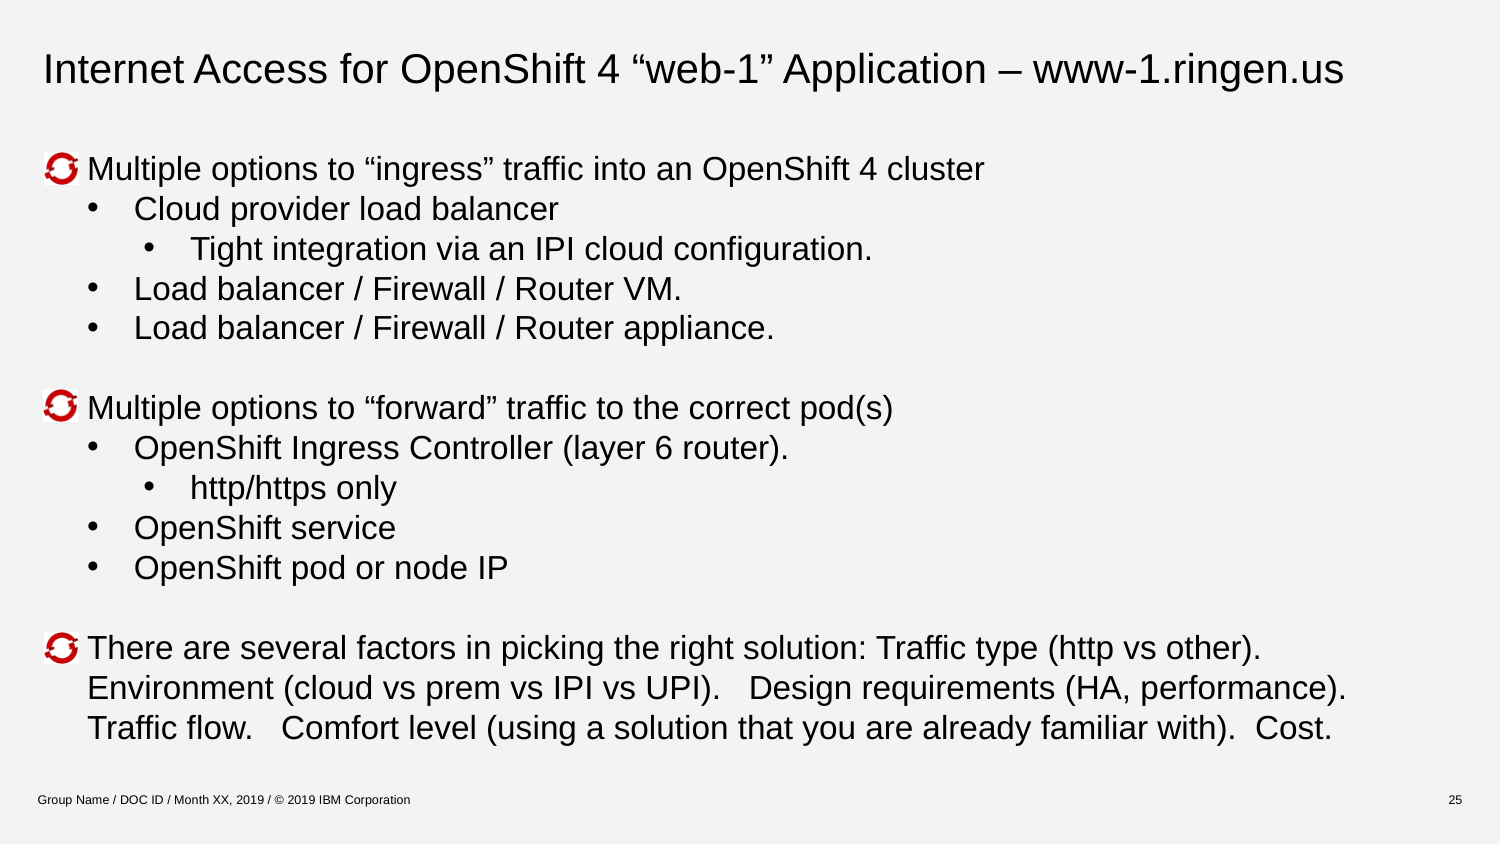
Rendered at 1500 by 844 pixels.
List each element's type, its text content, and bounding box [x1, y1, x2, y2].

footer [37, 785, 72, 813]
picture [42, 389, 78, 422]
picture [44, 152, 79, 185]
slide_number 25 [1432, 785, 1463, 813]
text_box Internet Access for OpenShift 4 “web-1” Application – www-1.ringen.us [42, 47, 1463, 180]
text_box Multiple options to “ingress” traffic into an OpenShift 4 cluster Cloud provider load balancer Tight integration via an IPI cloud configuration. Load balancer / Firewall / Router VM. Load balancer / Firewall / Router appliance. Multiple options to “forward” traffic to the correct pod(s) OpenShift Ingress Controller (layer 6 router). http/https only OpenShift service OpenShift pod or node IP There are several factors in picking the right solution: Traffic type (http vs other). Environment (cloud vs prem vs IPI vs UPI). Design requirements (HA, performance). Traffic flow. Comfort level (using a solution that you are already familiar with). Cost. [72, 139, 1432, 844]
picture [44, 631, 79, 665]
